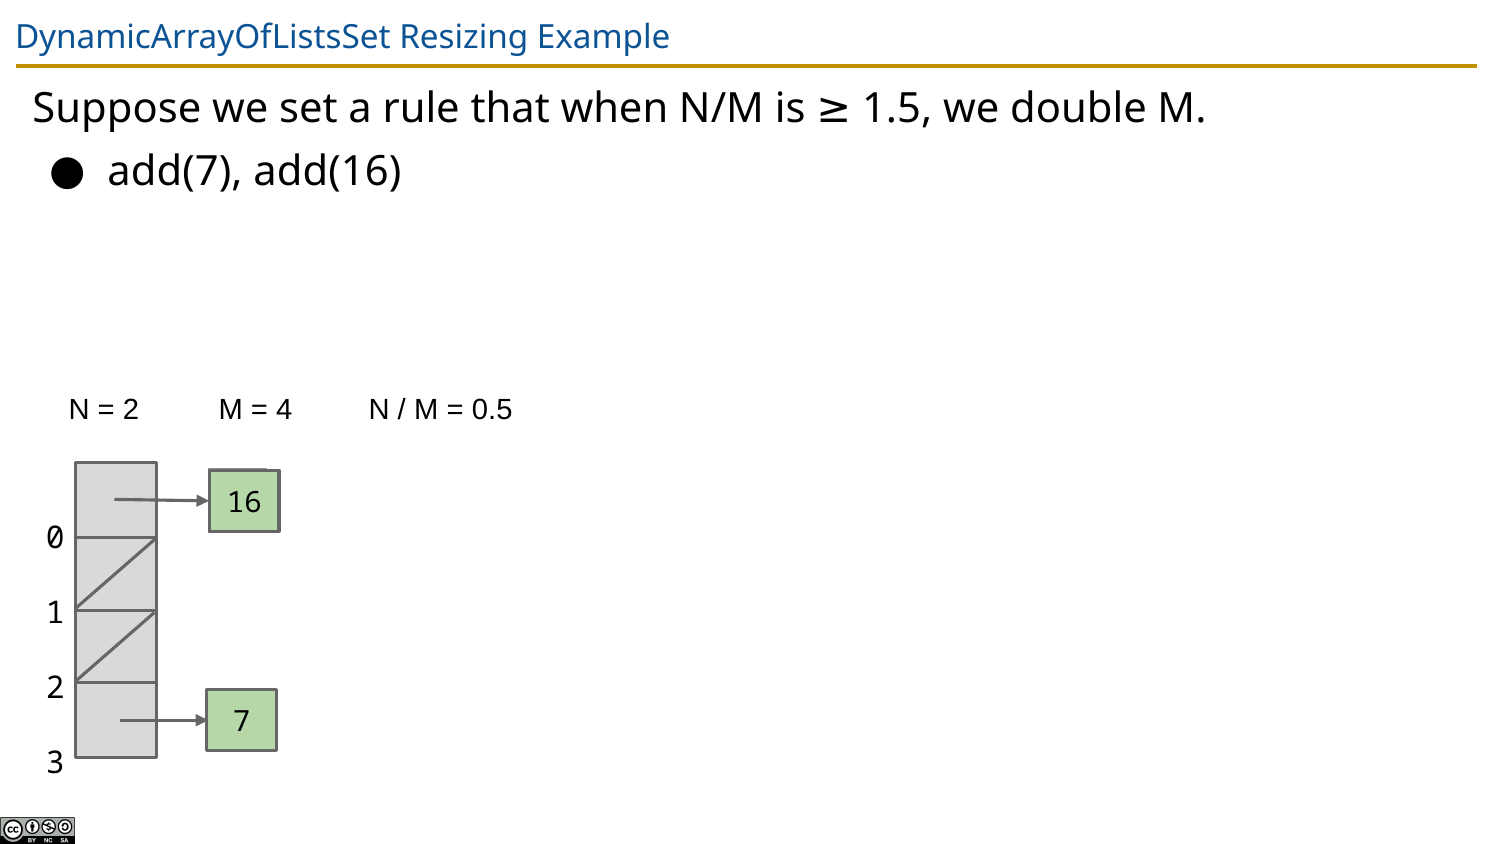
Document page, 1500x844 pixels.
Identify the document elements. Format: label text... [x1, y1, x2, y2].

title DynamicArrayOfListsSet Resizing Example [0, 0, 1398, 65]
list Suppose we set a rule that when N/M is ≥ 1.5, we double M. add(7), add(16) [17, 65, 1416, 325]
text_box 0 1 2 3 [30, 464, 79, 758]
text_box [76, 538, 156, 608]
text_box N = 2 M = 4 N / M = 0.5 [53, 375, 733, 443]
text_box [115, 502, 157, 506]
picture [207, 689, 276, 751]
picture [208, 468, 267, 534]
text_box [79, 688, 157, 758]
picture [0, 817, 75, 844]
text_box [75, 462, 157, 538]
text_box 16 [270, 470, 280, 532]
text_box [75, 615, 155, 682]
